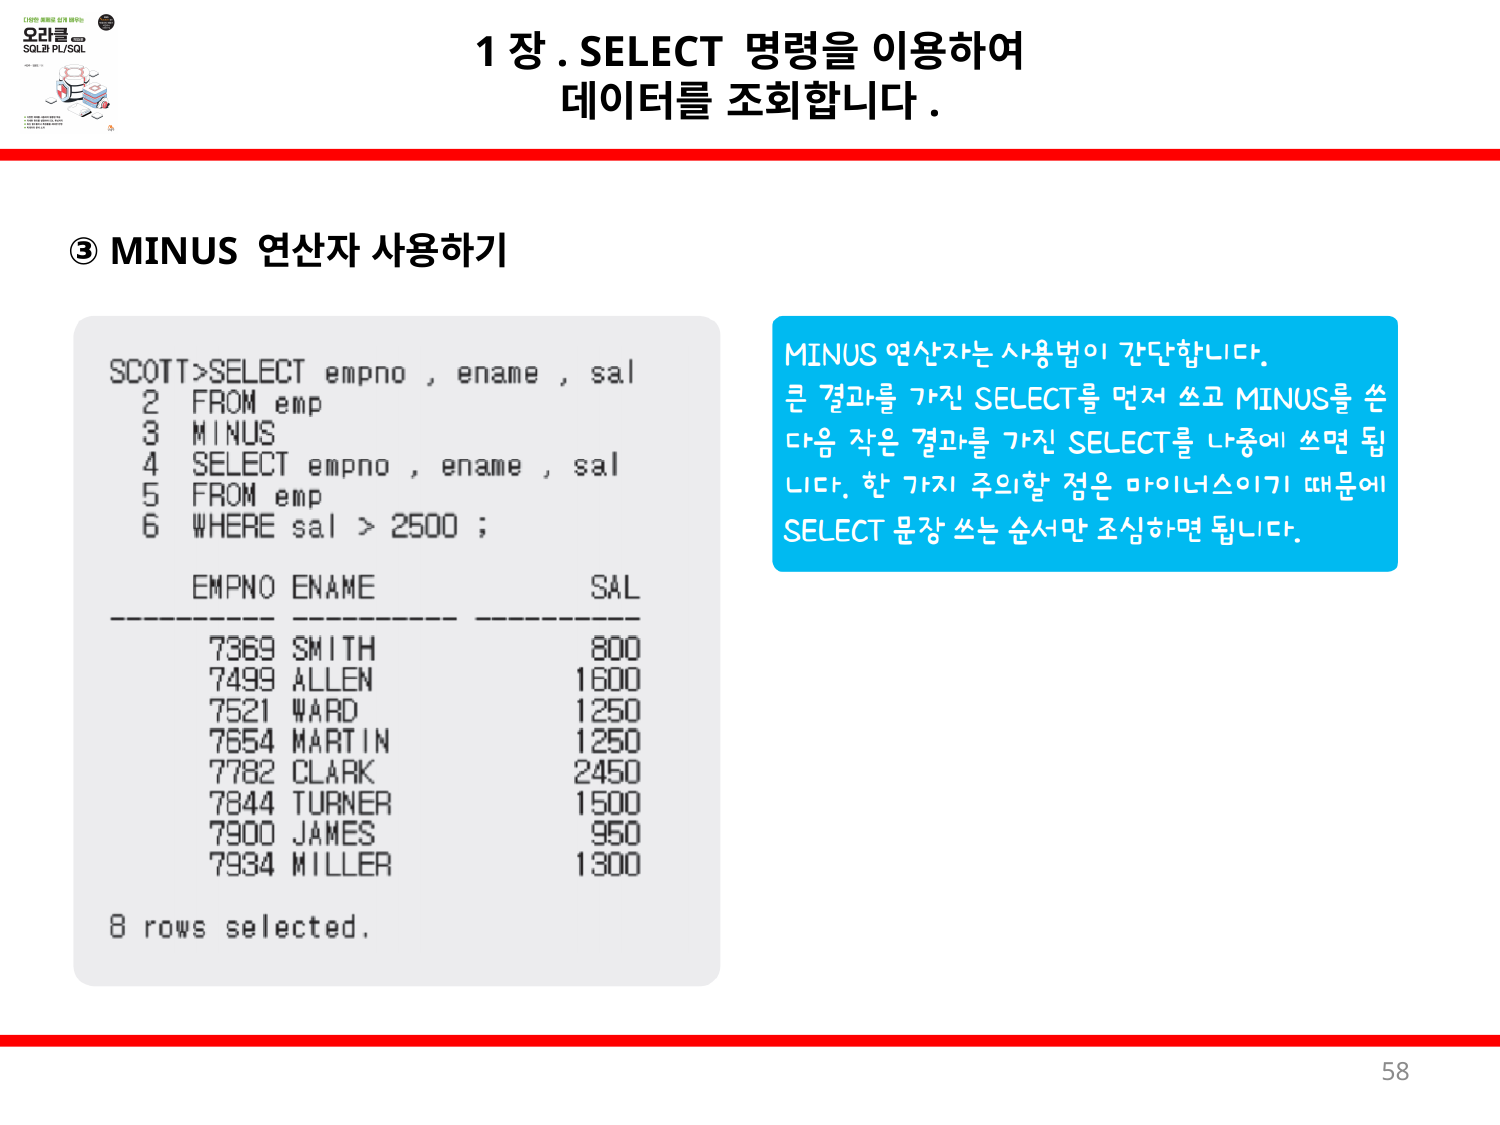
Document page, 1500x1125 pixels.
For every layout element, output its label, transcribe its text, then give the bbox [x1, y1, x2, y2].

text_box 1장. SELECT 명령을 이용하여 데이터를 조회합니다. [252, 0, 1260, 151]
text_box ③ MINUS 연산자 사용하기 [51, 206, 1437, 293]
text_box [0, 1033, 1500, 1049]
text_box [0, 147, 1500, 163]
picture [19, 12, 118, 134]
picture [67, 309, 1409, 991]
slide_number 58 [1074, 1042, 1425, 1103]
